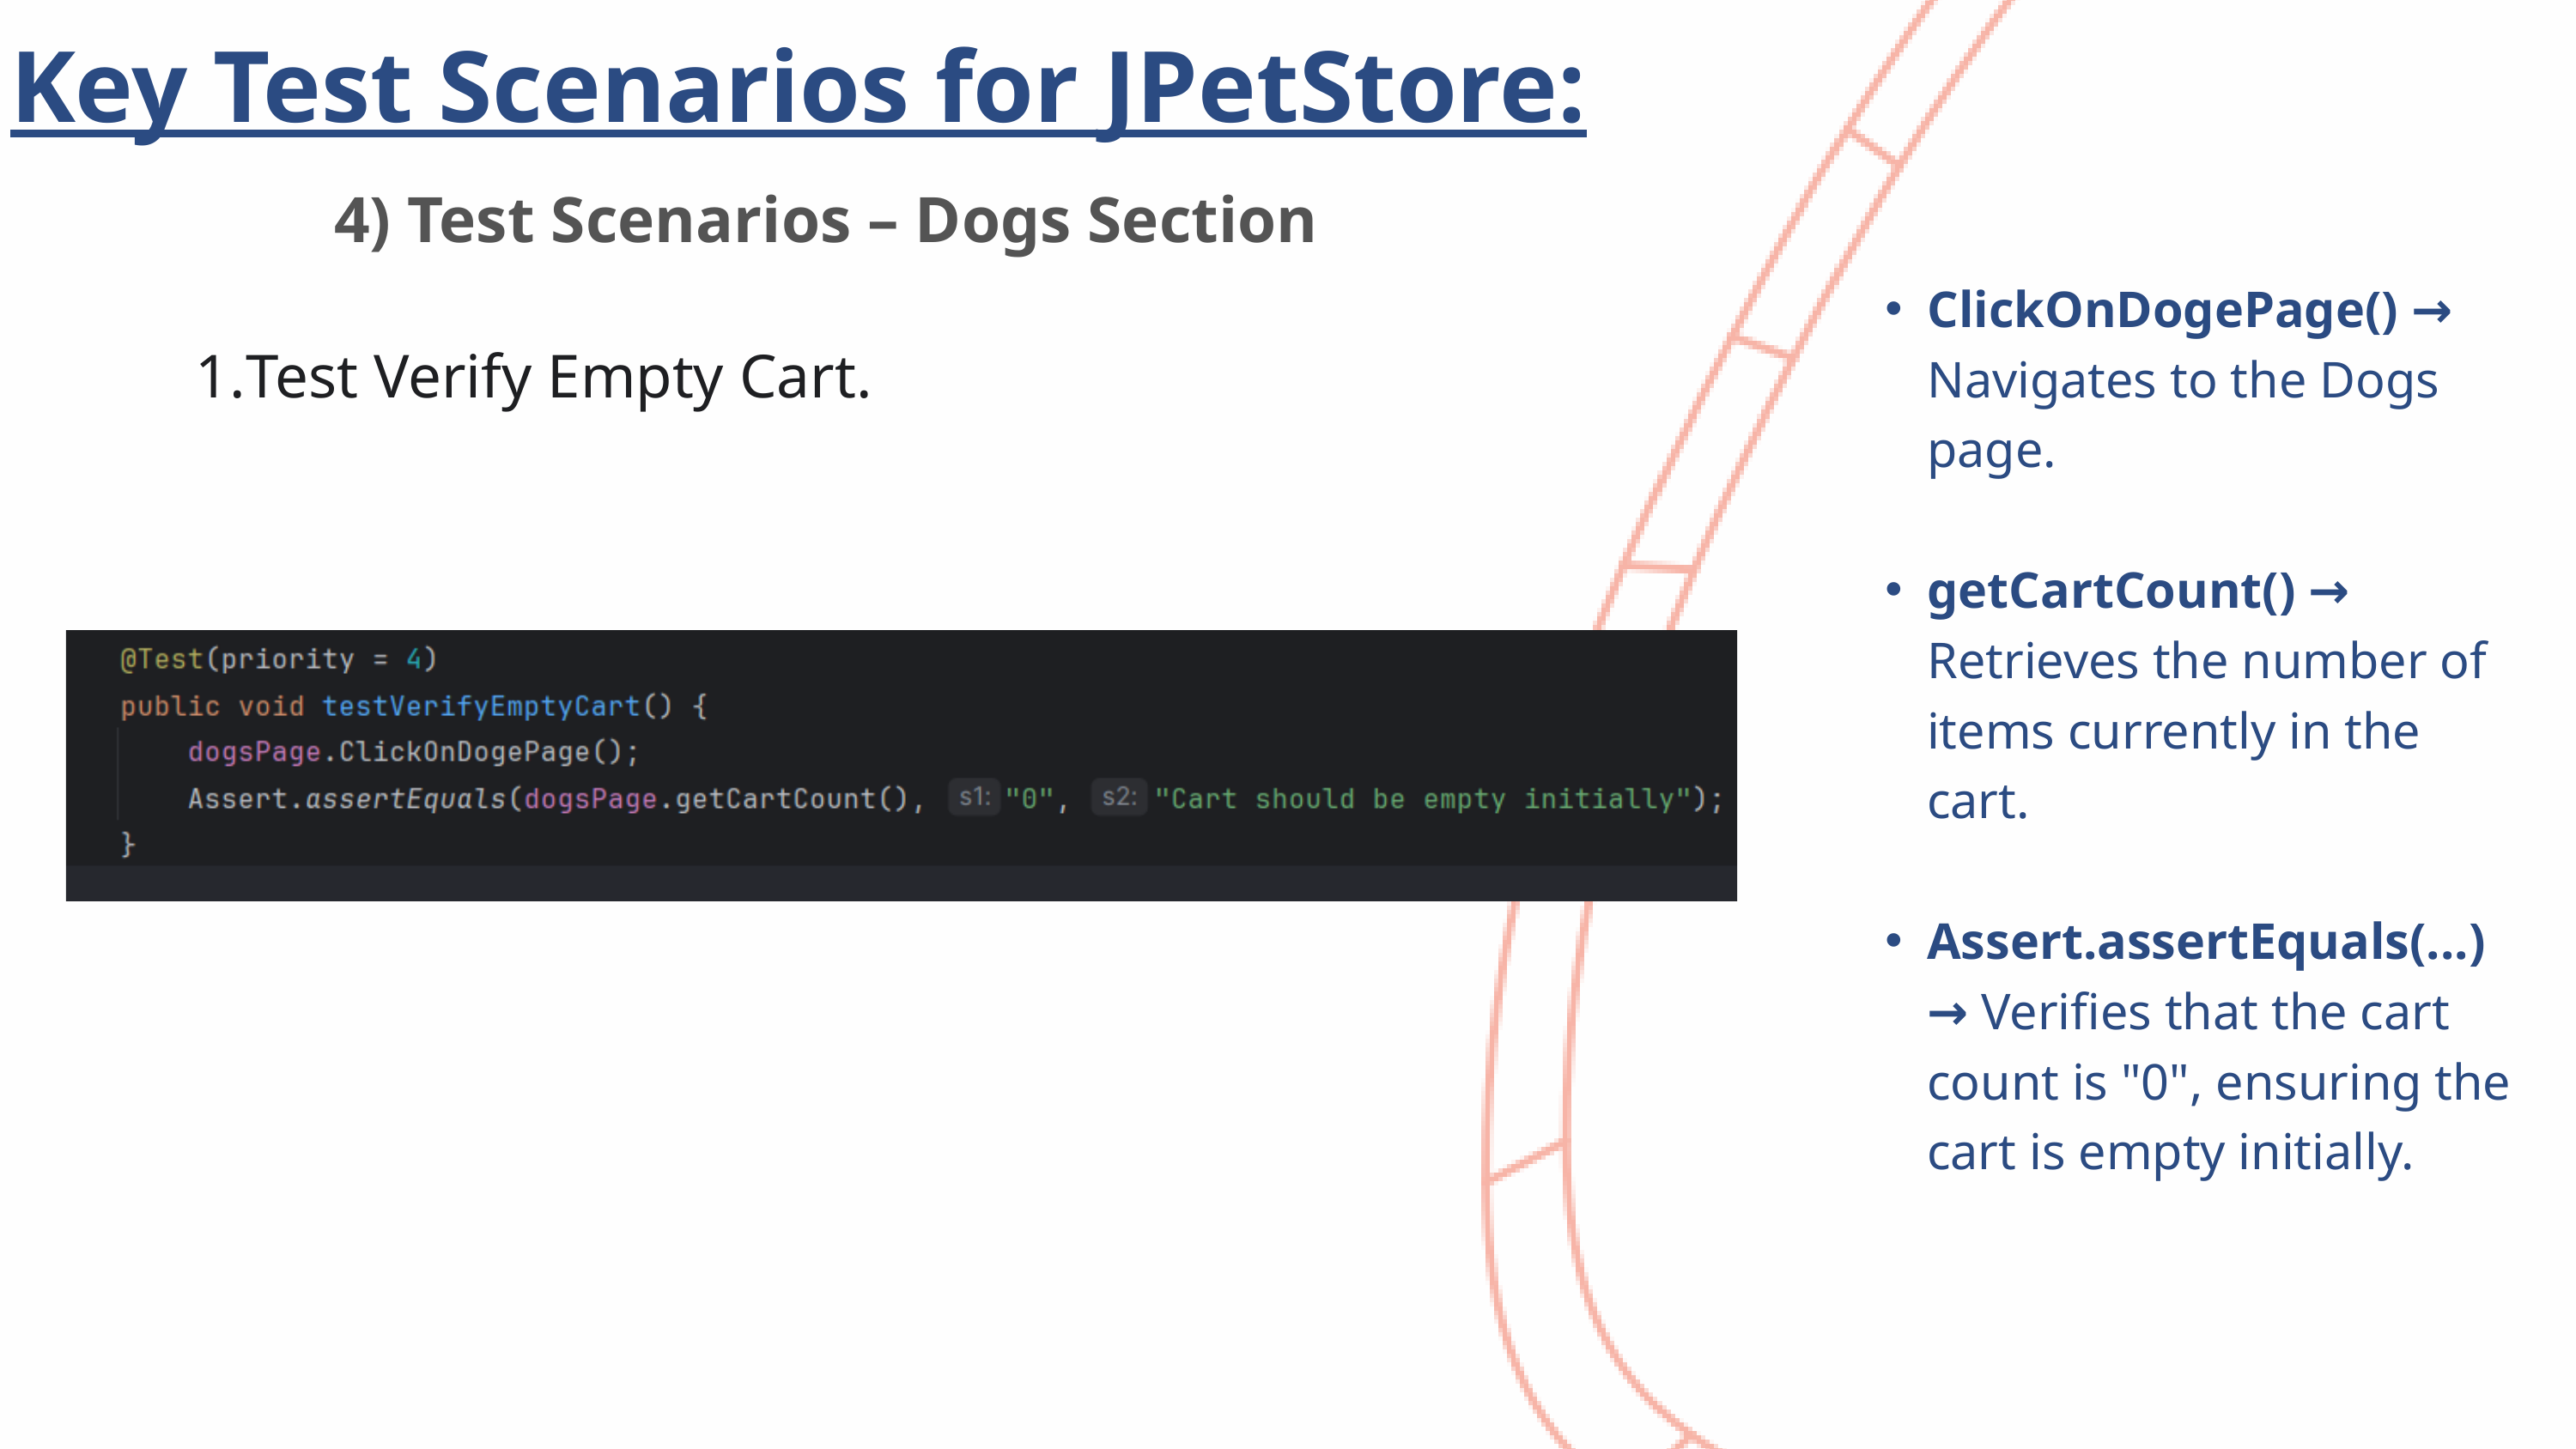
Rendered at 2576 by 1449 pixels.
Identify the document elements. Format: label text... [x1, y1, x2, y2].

text_box [1480, 0, 2576, 1449]
text_box Test Verify Empty Cart. [144, 326, 1207, 518]
text_box [65, 630, 1738, 901]
text_box Key Test Scenarios for JPetStore: [0, 39, 1887, 142]
text_box ClickOnDogePage() → Navigates to the Dogs page. getCartCount() → Retrieves the number of items currently in the cart. Assert.assertEquals(...) → Verifies that the cart count is "0", ensuring the cart is empty initially. [1843, 266, 2521, 1251]
text_box 4) Test Scenarios – Dogs Section [0, 190, 1681, 256]
